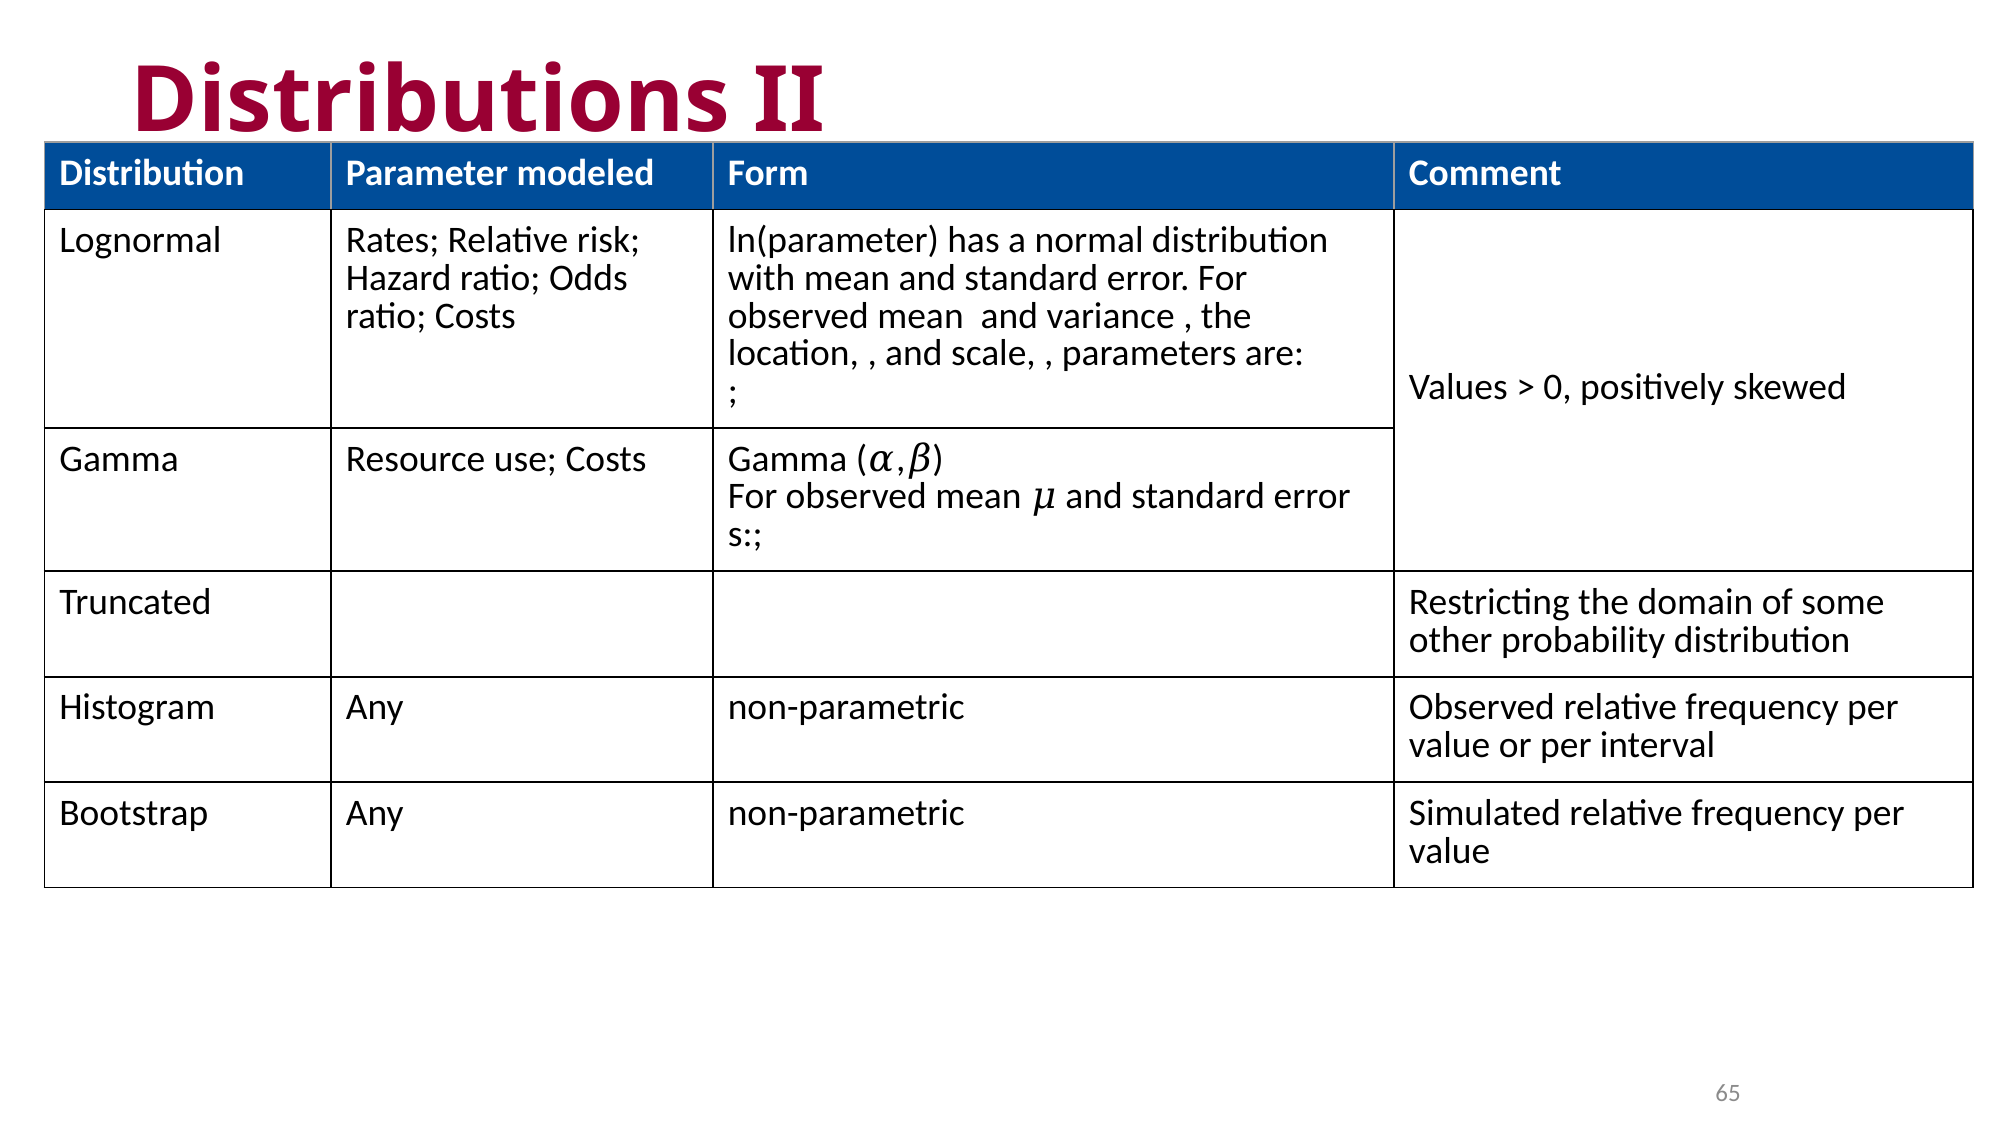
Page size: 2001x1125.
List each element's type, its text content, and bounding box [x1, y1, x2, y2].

slide_number 65 [1654, 1058, 1745, 1124]
title Distributions II [115, 7, 1638, 141]
